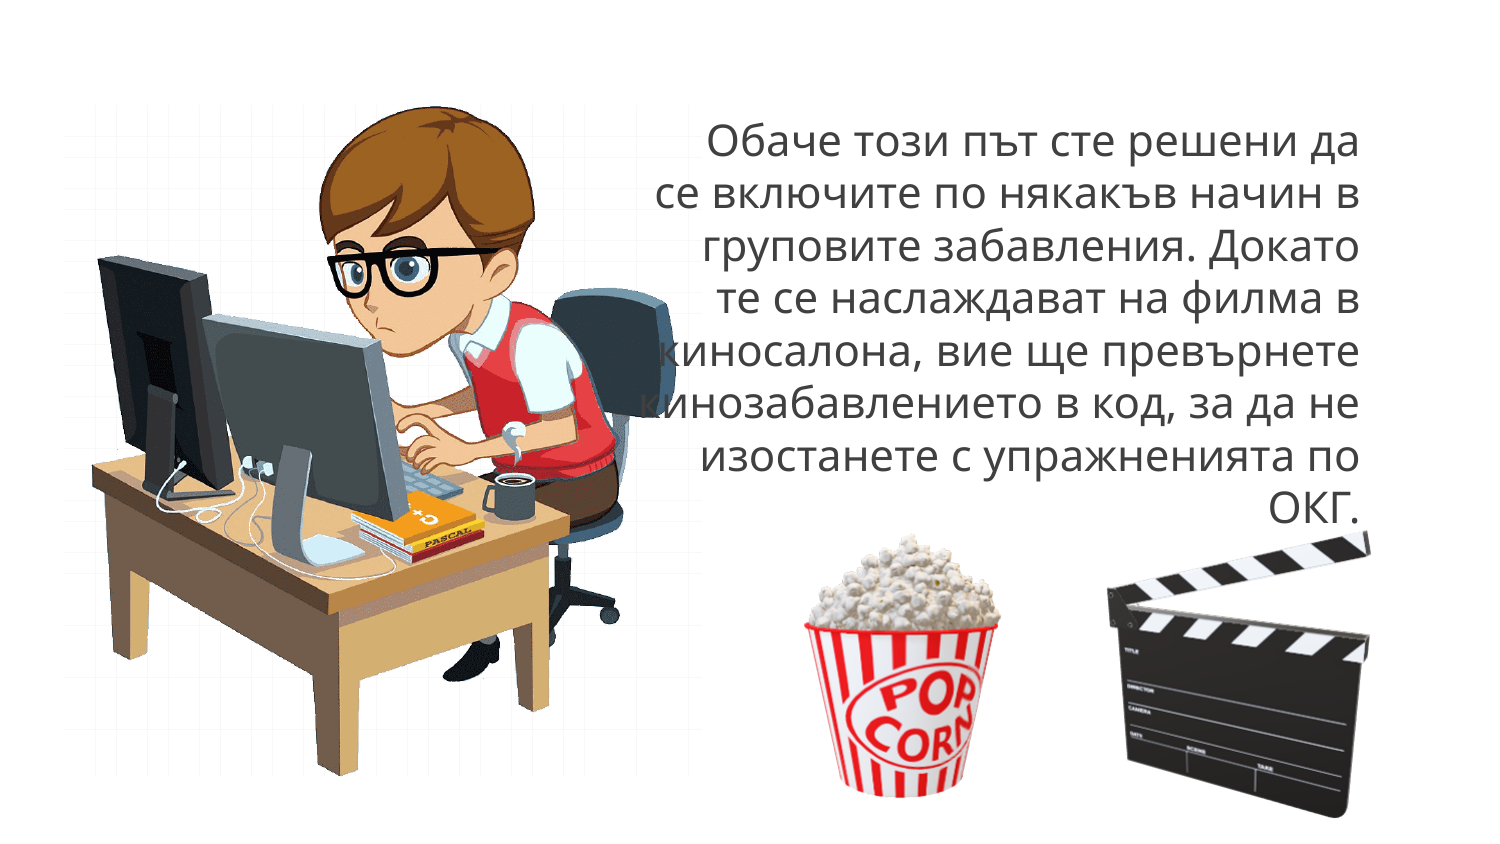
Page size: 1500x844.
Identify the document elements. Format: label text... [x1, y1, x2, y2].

list Обаче този път сте решени да се включите по някакъв начин в груповите забавления. Докато те се наслаждават на филма в киносалона, вие ще превърнете кинозабавлението в код, за да не изостанете с упражненията по ОКГ. [702, 105, 1376, 668]
picture [1074, 512, 1377, 824]
picture [64, 104, 702, 777]
picture [797, 509, 1007, 806]
